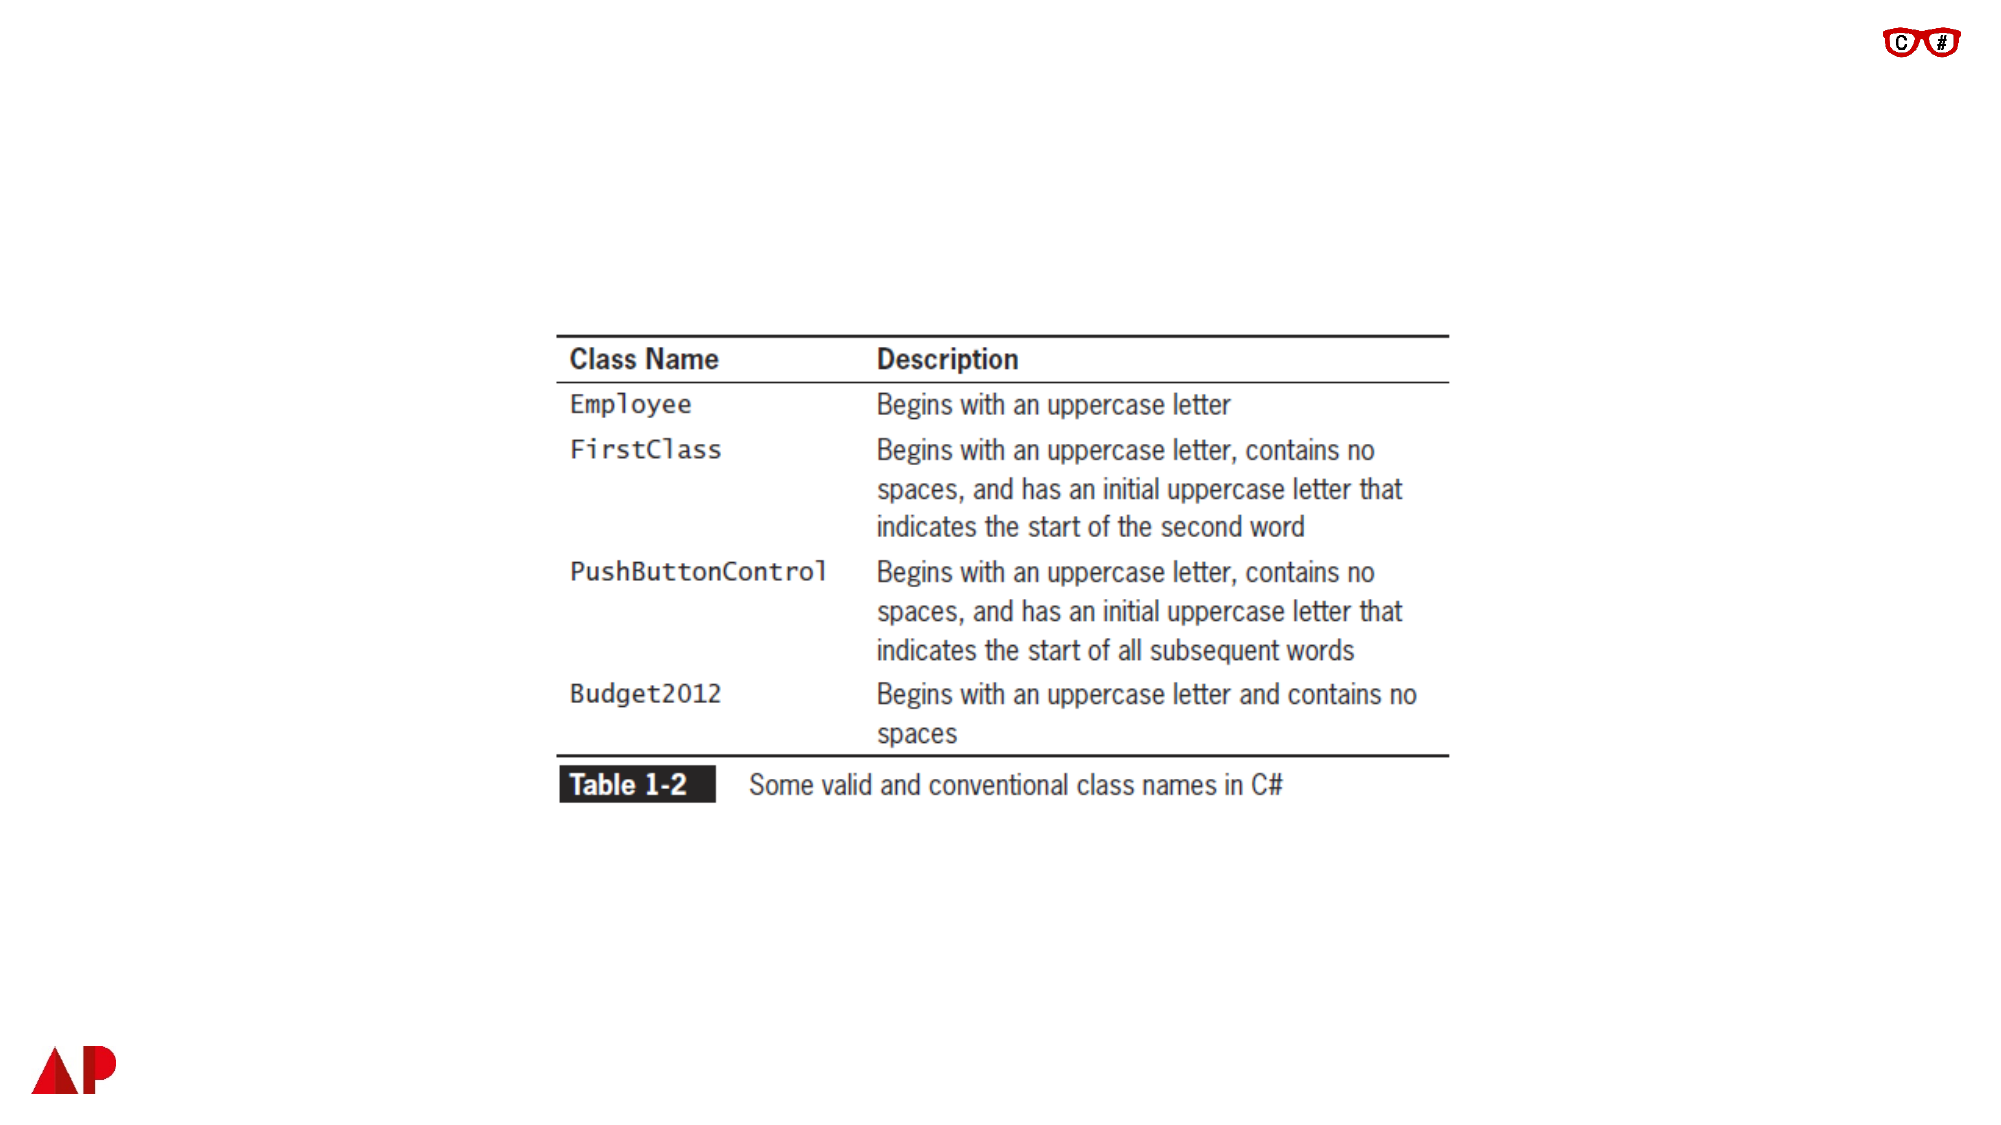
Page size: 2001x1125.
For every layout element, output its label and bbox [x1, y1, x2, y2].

picture [538, 310, 1462, 814]
picture [31, 1046, 116, 1094]
picture [1879, 0, 1964, 85]
